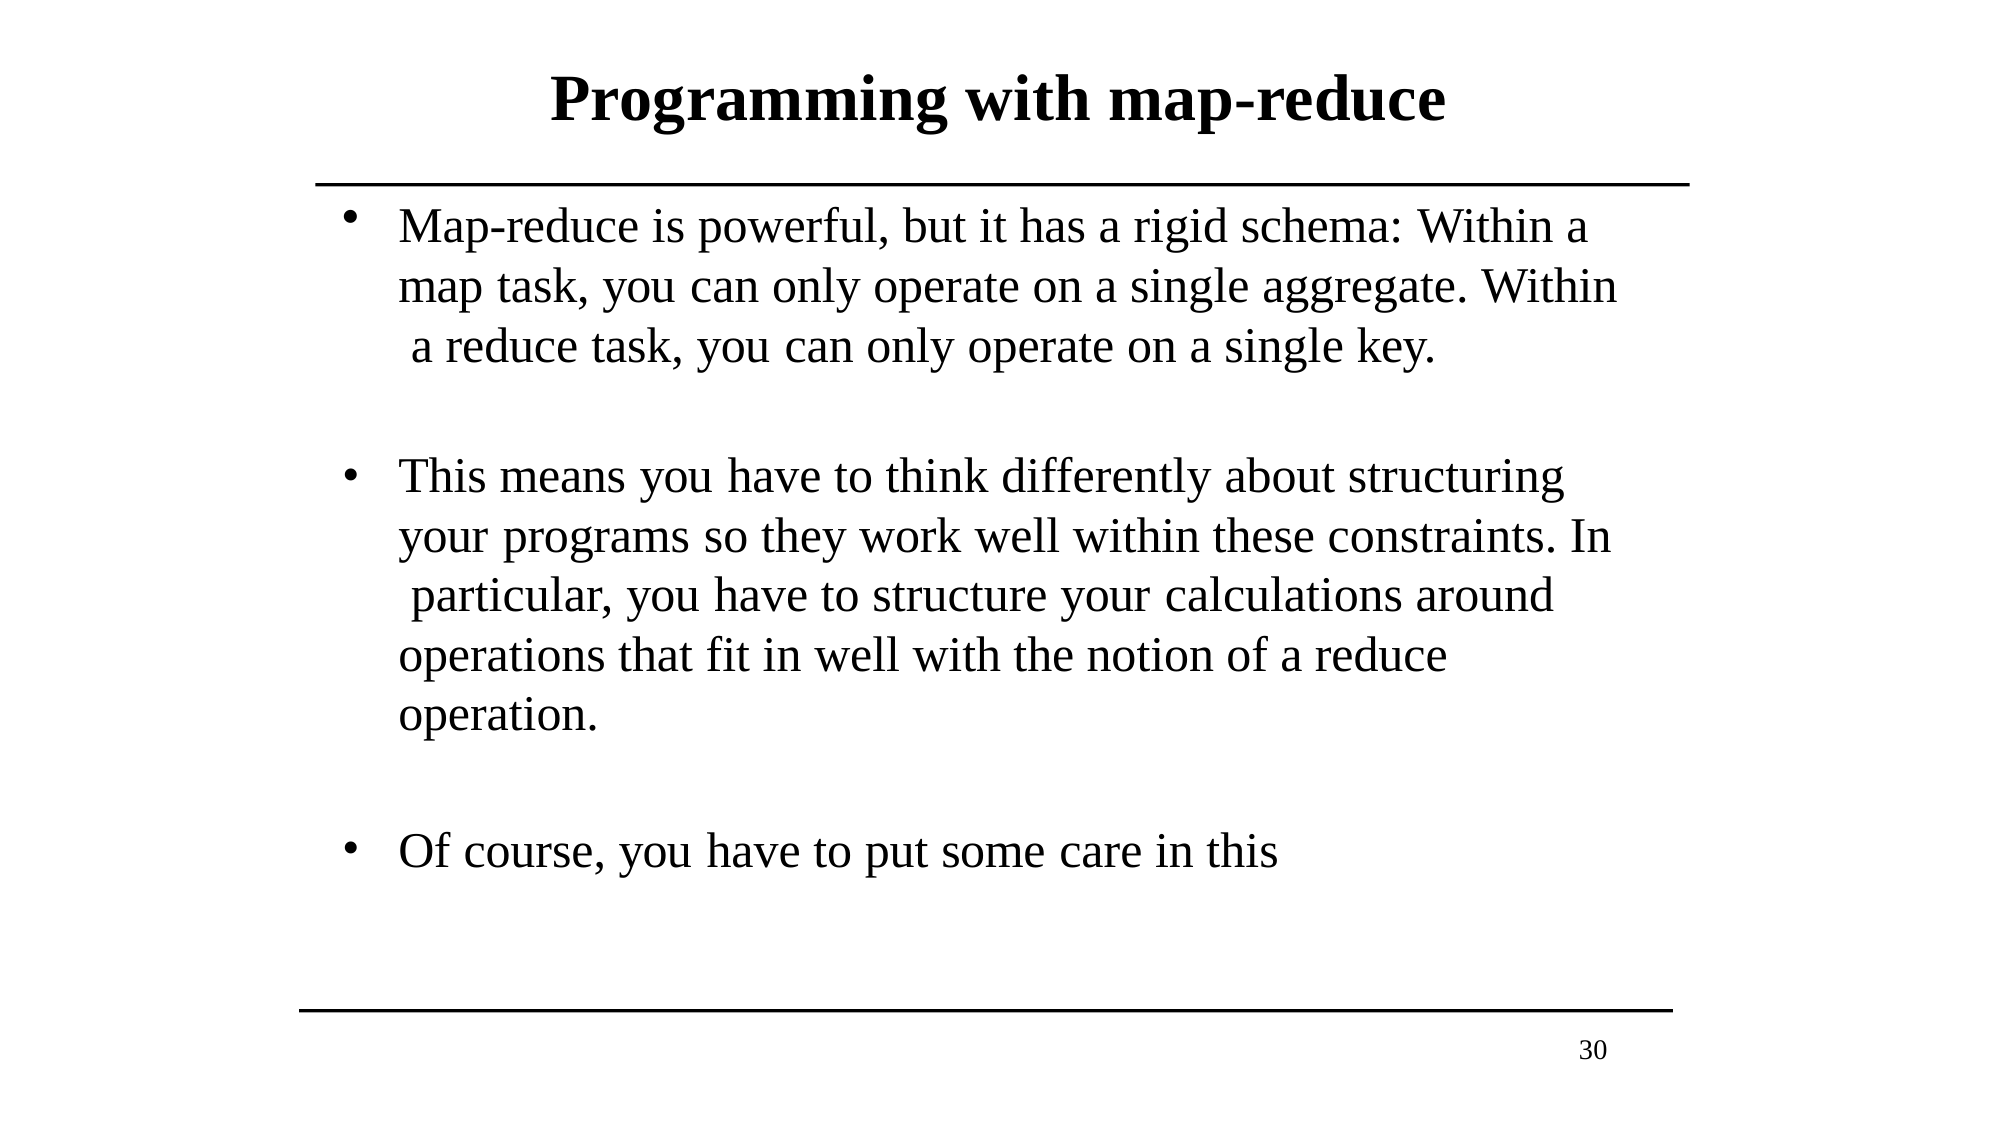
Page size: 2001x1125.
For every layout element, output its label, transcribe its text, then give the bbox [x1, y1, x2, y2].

title Programming with map-reduce [548, 51, 1452, 183]
text_box Map-reduce is powerful, but it has a rigid schema: Within a map task, you can only operate on a single aggregate. Within a reduce task, you can only operate on a single key. This means you have to think differently about structuring your programs so they work well within these constraints. In particular, you have to structure your calculations around operations that fit in well with the notion of a reduce operation. Of course, you have to put some care in this [340, 188, 1622, 878]
text_box [315, 183, 1690, 187]
text_box 30 [1572, 1035, 1629, 1066]
text_box [299, 1009, 1673, 1013]
